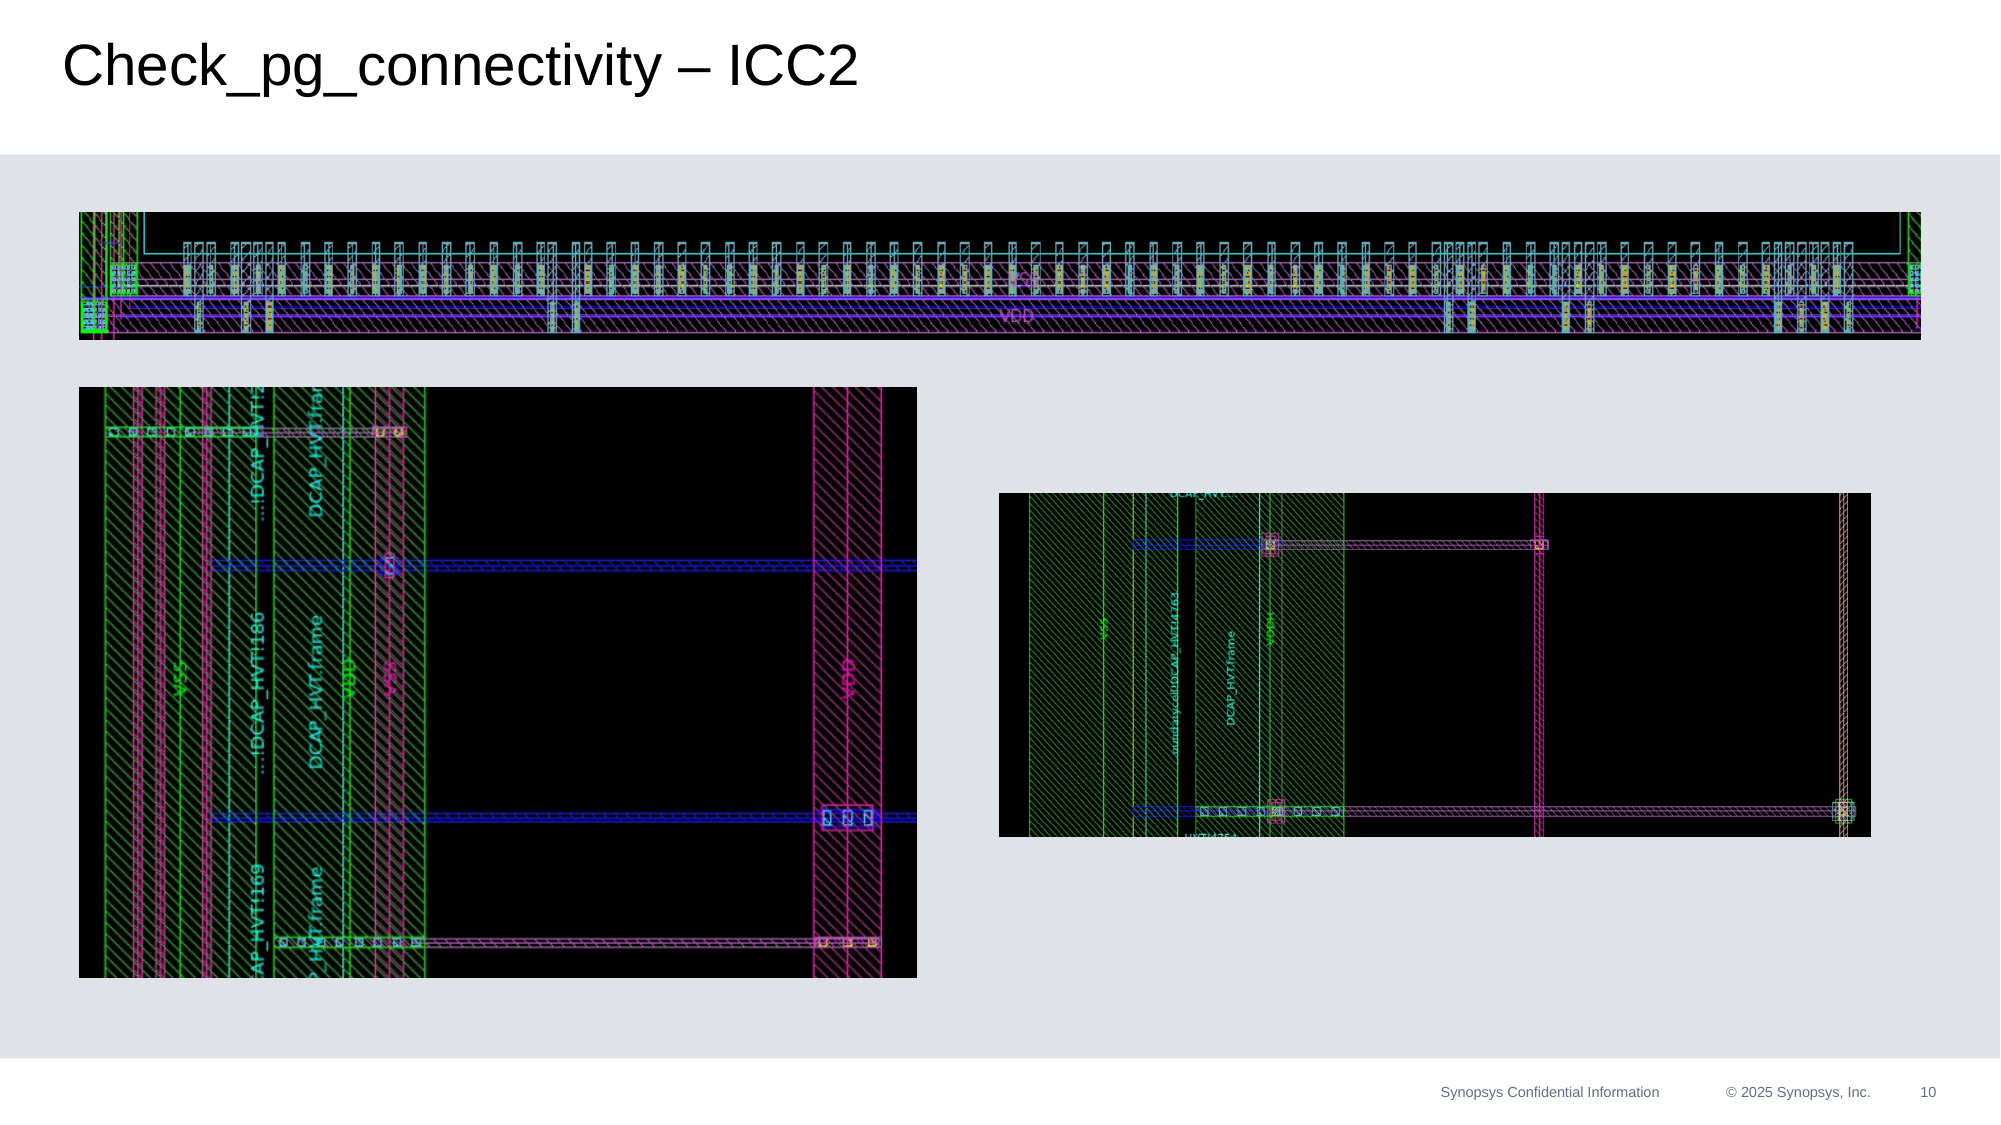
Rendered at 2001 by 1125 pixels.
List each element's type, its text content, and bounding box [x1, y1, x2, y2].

title Check_pg_connectivity – ICC2 [62, 27, 1938, 103]
picture [79, 212, 1921, 340]
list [79, 387, 917, 978]
picture [999, 493, 1871, 837]
footer Synopsys Confidential Information [1180, 1073, 1660, 1109]
